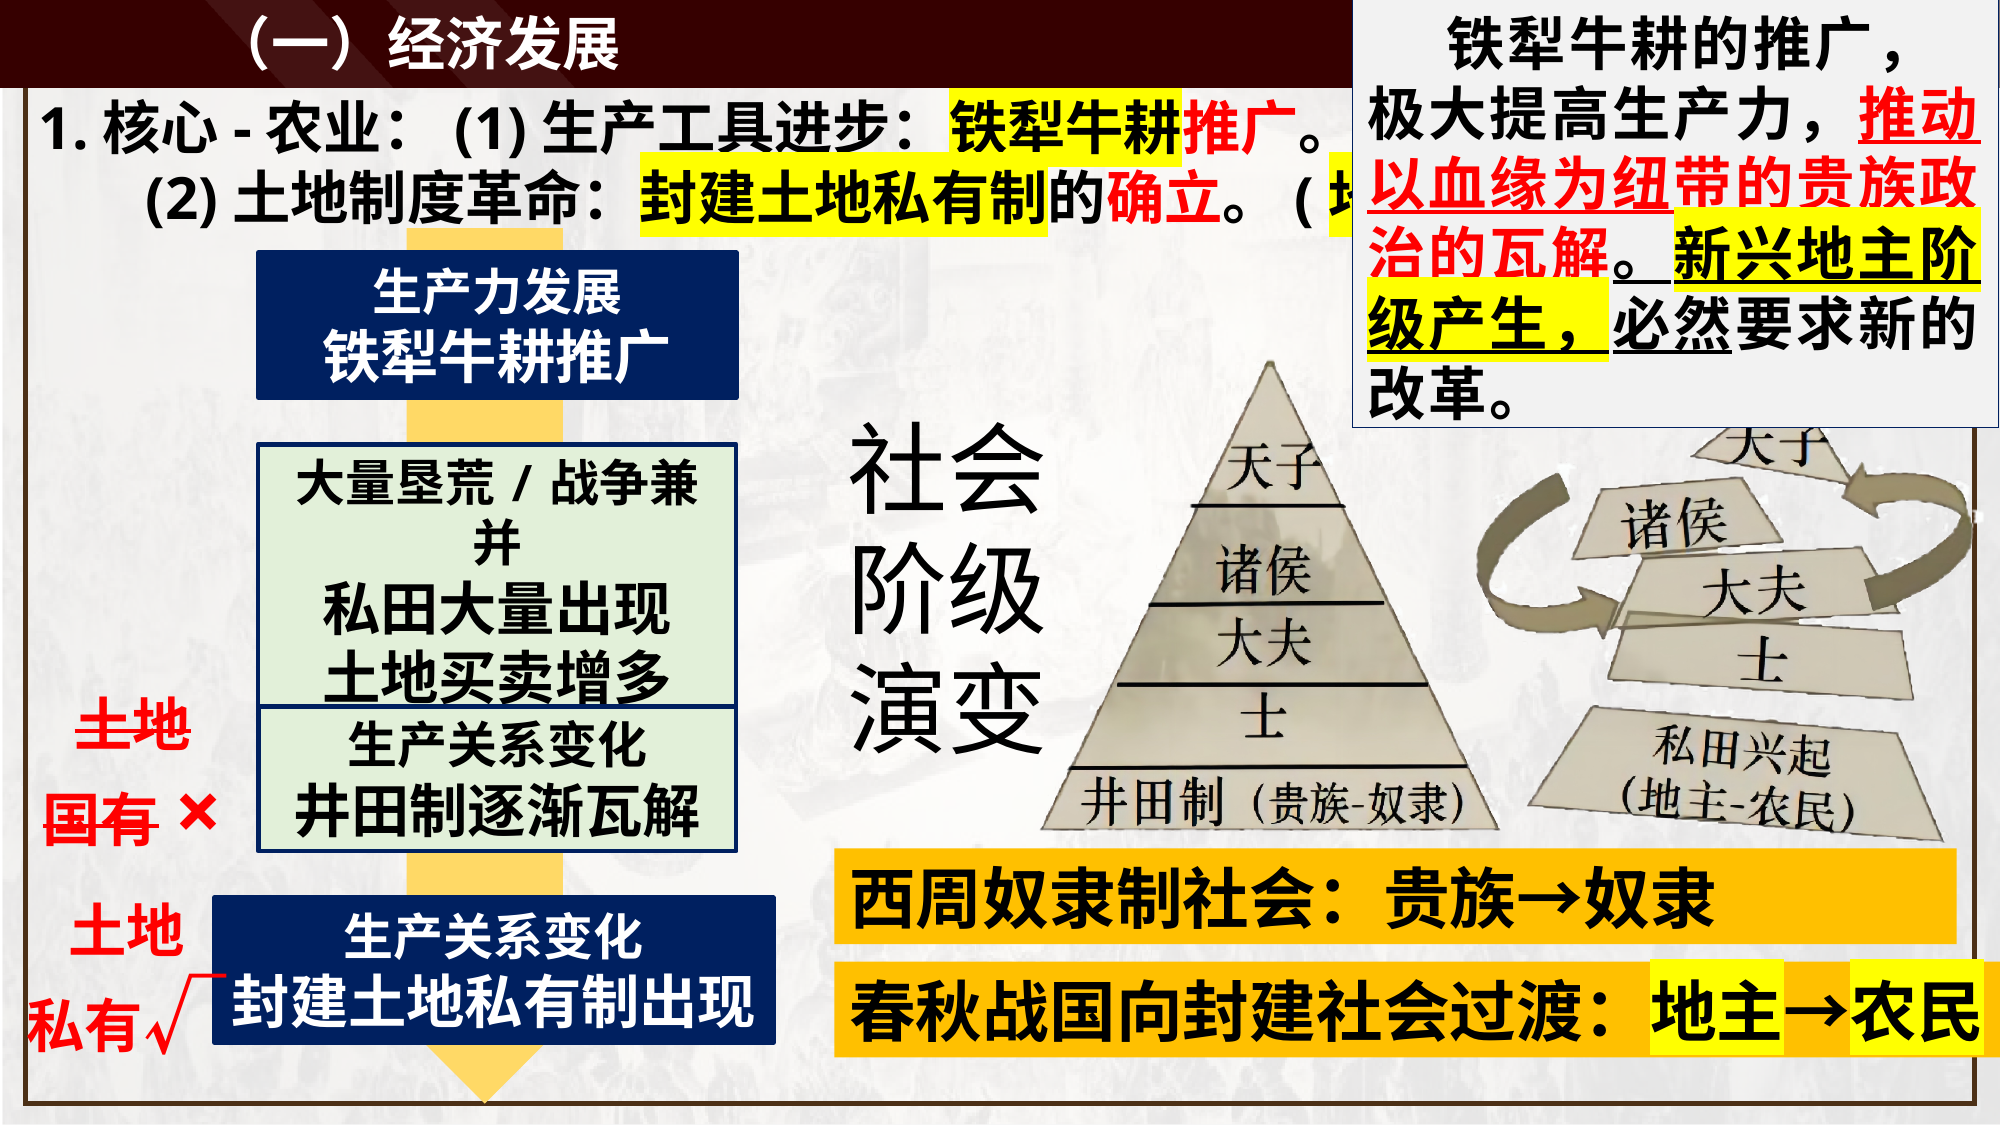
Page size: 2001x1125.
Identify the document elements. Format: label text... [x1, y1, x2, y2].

text_box 土地 私有√ [0, 886, 266, 1014]
text_box 生产关系变化 封建土地私有制出现 [214, 897, 774, 1043]
text_box 生产关系变化 井田制逐渐瓦解 [279, 706, 737, 852]
text_box 土地 国有× [0, 680, 279, 866]
text_box 西周奴隶制社会：贵族→奴隶 [833, 847, 1958, 945]
text_box 社会 阶级 演变 [832, 398, 1002, 667]
text_box [405, 398, 564, 444]
text_box 春秋战国向封建社会过渡：地主→农民 [833, 961, 2000, 1058]
text_box 大量垦荒/战争兼并 私田大量出现 土地买卖增多 [258, 444, 737, 706]
text_box 生产力发展 铁犁牛耕推广 [258, 252, 737, 398]
text_box [405, 226, 564, 252]
text_box [422, 1043, 547, 1106]
picture [1002, 359, 1989, 854]
text_box [405, 852, 564, 897]
text_box [24, 91, 1976, 1105]
text_box 铁犁牛耕的推广，极大提高生产力，推动以血缘为纽带的贵族政治的瓦解。新兴地主阶级产生，必然要求新的改革。 [1352, 91, 1999, 428]
picture [0, 0, 2000, 91]
